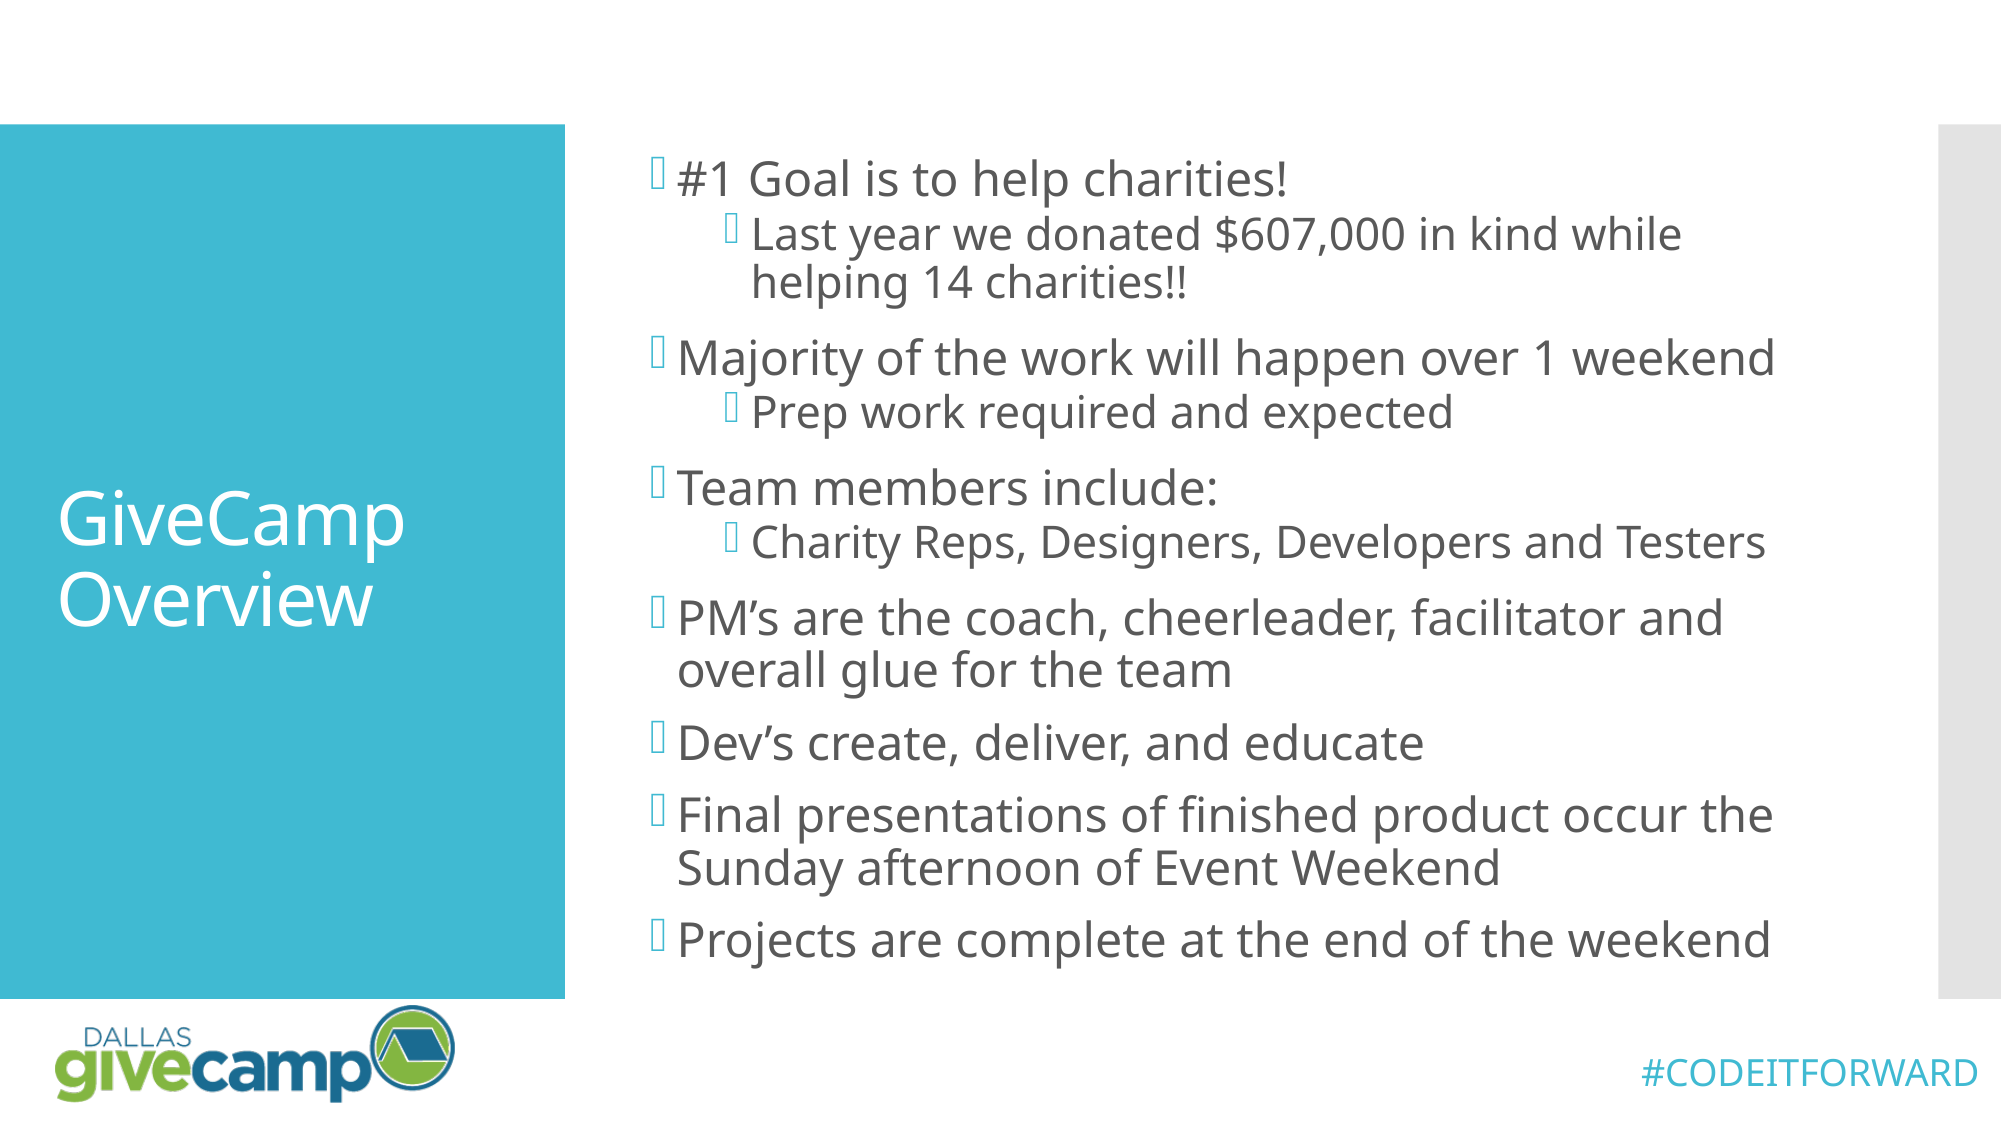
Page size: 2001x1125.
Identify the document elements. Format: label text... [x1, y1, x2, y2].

picture [54, 1004, 457, 1103]
title GiveCamp Overview [41, 184, 525, 940]
list #1 Goal is to help charities! Last year we donated $607,000 in kind while helping 14 charities!! Majority of the work will happen over 1 weekend Prep work required and expected Team members include: Charity Reps, Designers, Developers and Testers PM’s are the coach, cheerleader, facilitator and overall glue for the team Dev’s create, deliver, and educate Final presentations of finished product occur the Sunday afternoon of Event Weekend Projects are complete at the end of the weekend [634, 141, 1835, 982]
